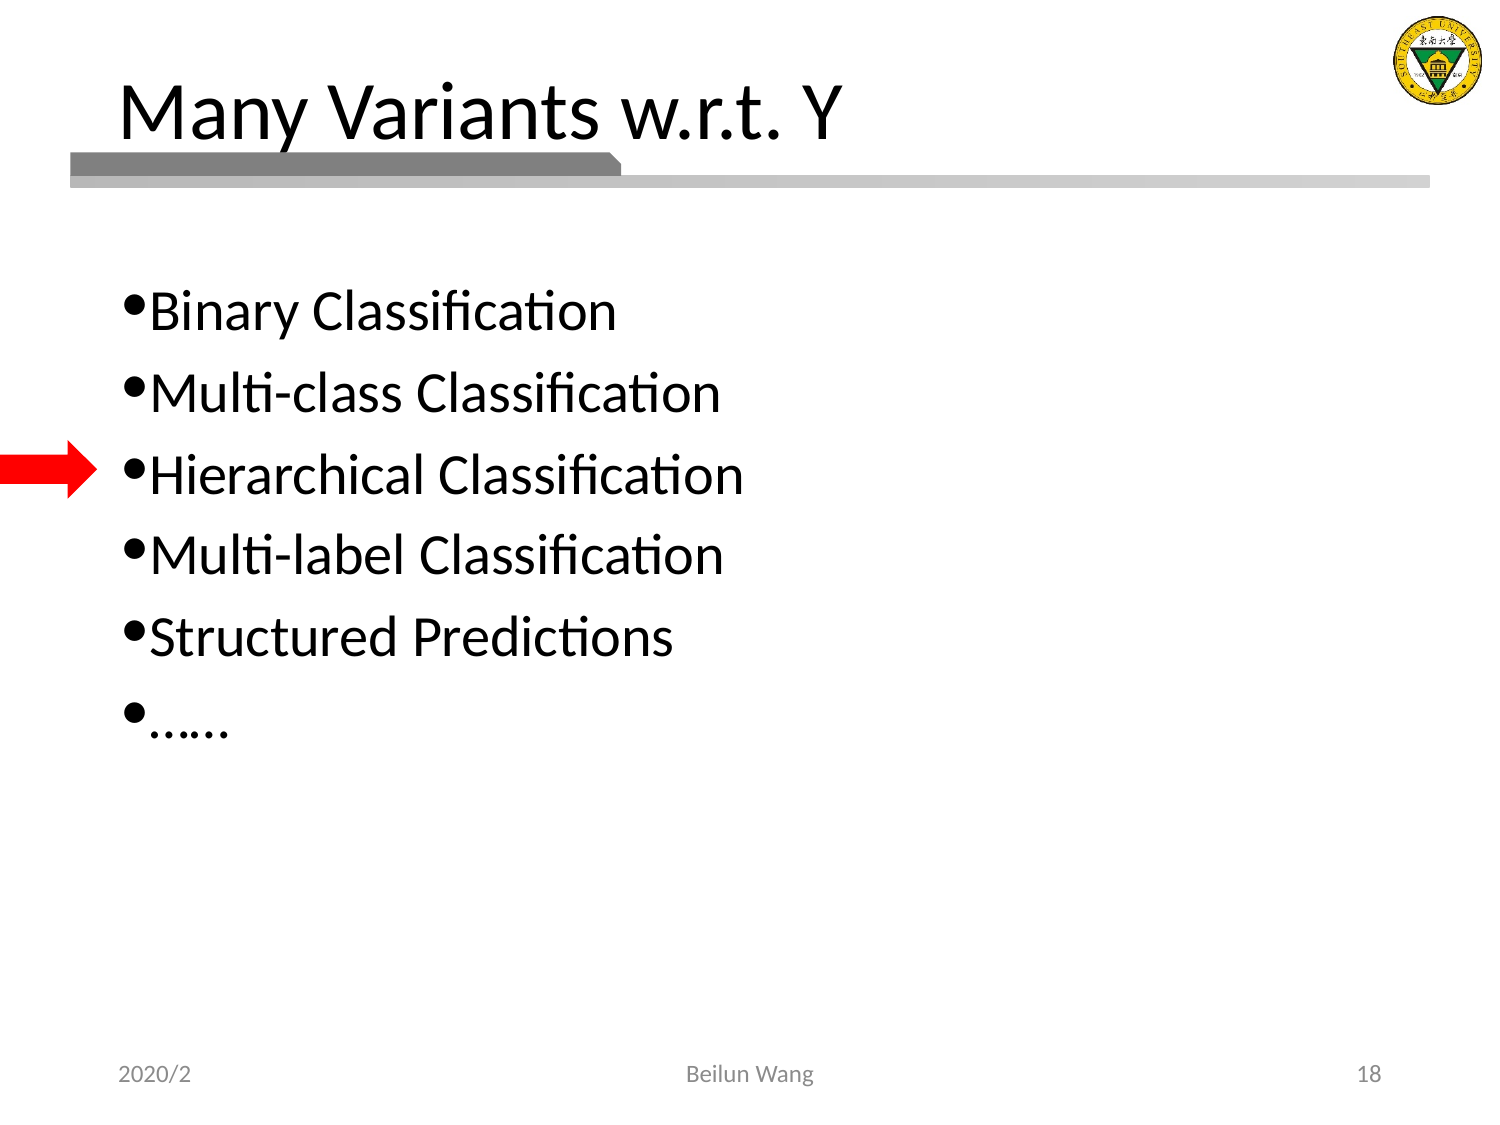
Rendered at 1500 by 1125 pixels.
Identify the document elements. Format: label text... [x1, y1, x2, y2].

footer Beilun Wang [496, 1042, 1004, 1103]
slide_number 2020/2 [103, 1042, 441, 1103]
slide_number 18 [1059, 1042, 1397, 1103]
title Many Variants w.r.t. Y [103, 59, 1361, 156]
text_box [0, 439, 98, 499]
list Binary Classification Multi-class Classification Hierarchical Classification Multi-label Classification Structured Predictions …… [103, 264, 1397, 1014]
picture [1393, 16, 1482, 105]
